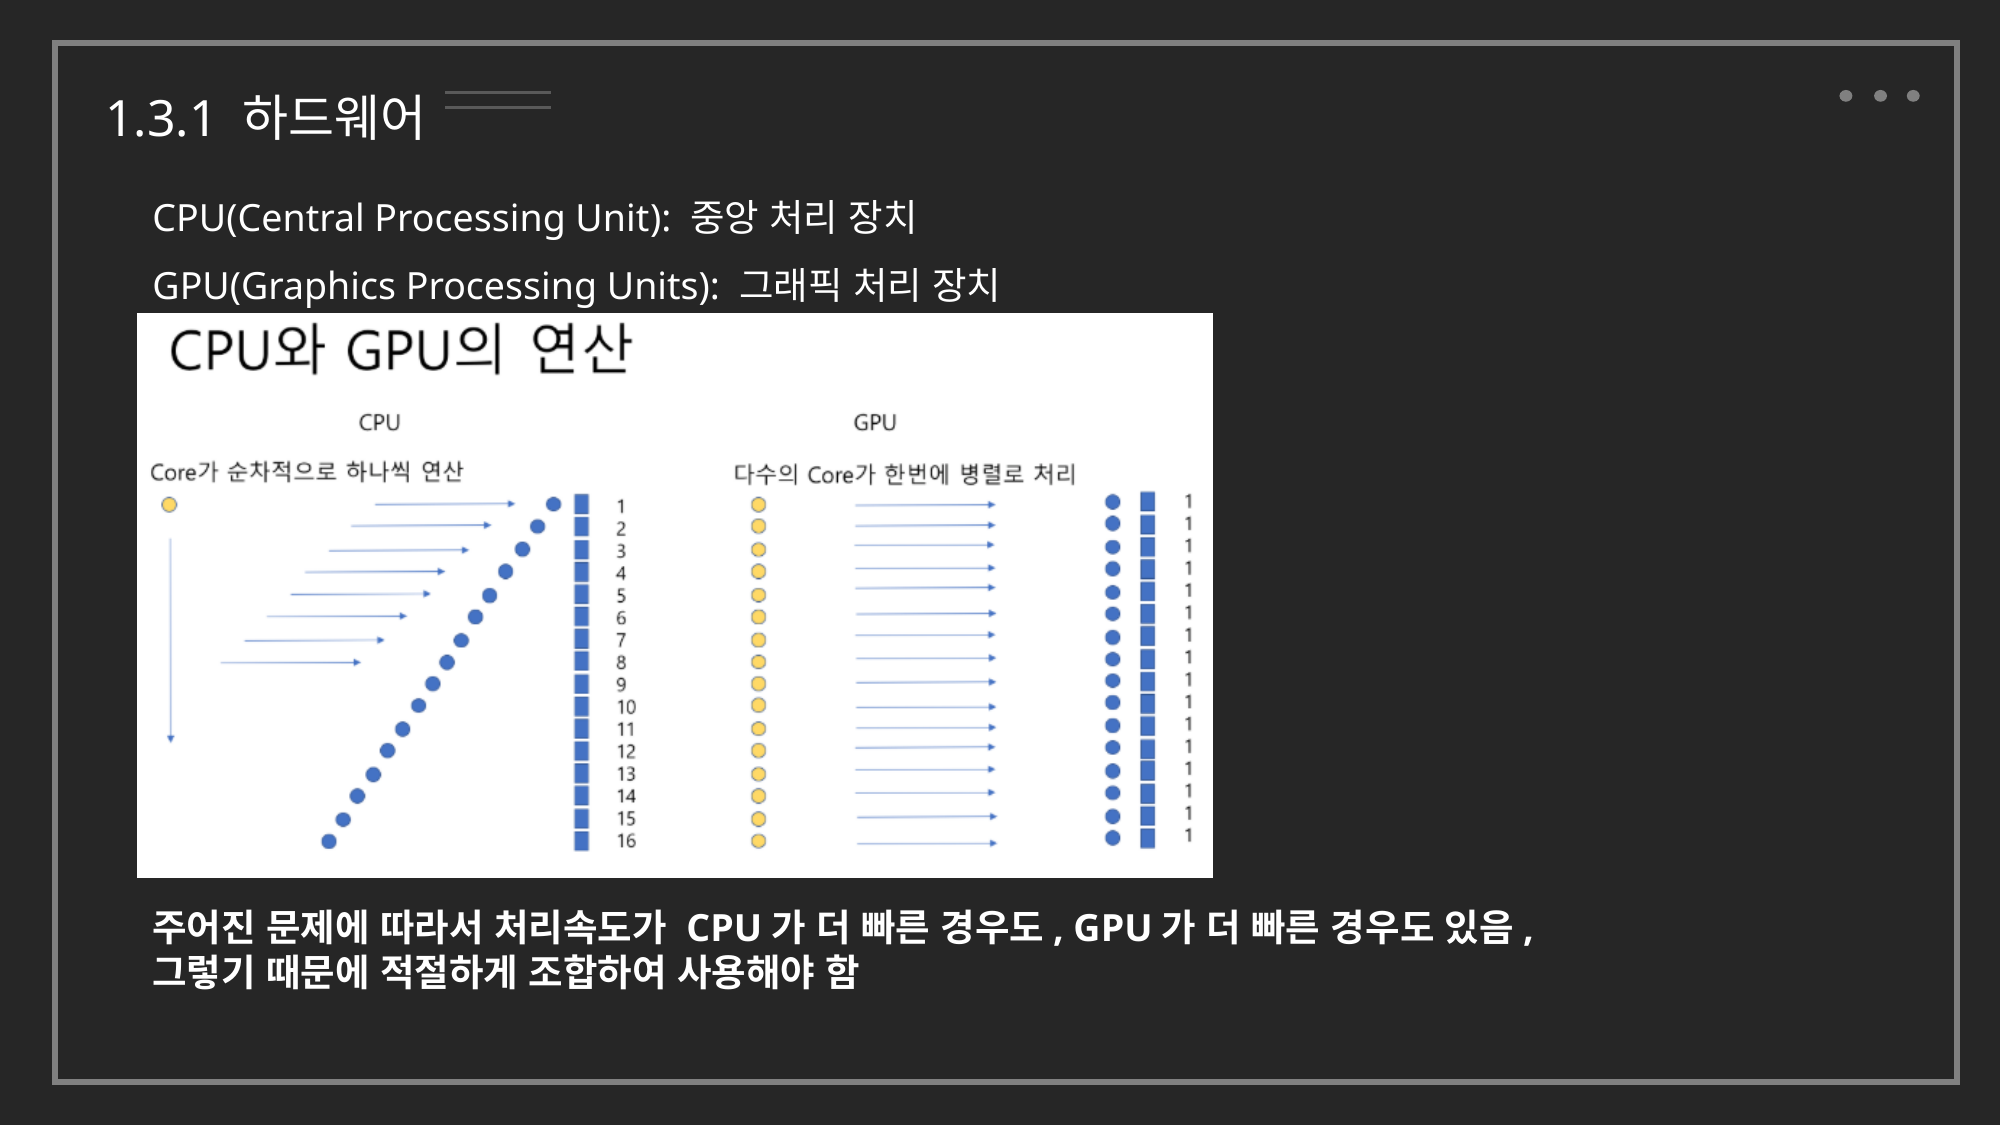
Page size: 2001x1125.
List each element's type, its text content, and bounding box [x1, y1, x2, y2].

text_box 주어진 문제에 따라서 처리속도가 CPU가 더 빠른 경우도, GPU가 더 빠른 경우도 있음, 그렇기 때문에 적절하게 조합하여 사용해야 함 [137, 896, 1674, 1092]
text_box CPU(Central Processing Unit): 중앙 처리 장치 GPU(Graphics Processing Units): 그래픽 처리 장치 [137, 164, 1437, 315]
text_box [53, 41, 1959, 1084]
picture [137, 313, 1213, 878]
text_box 1.3.1 하드웨어 [90, 48, 989, 154]
